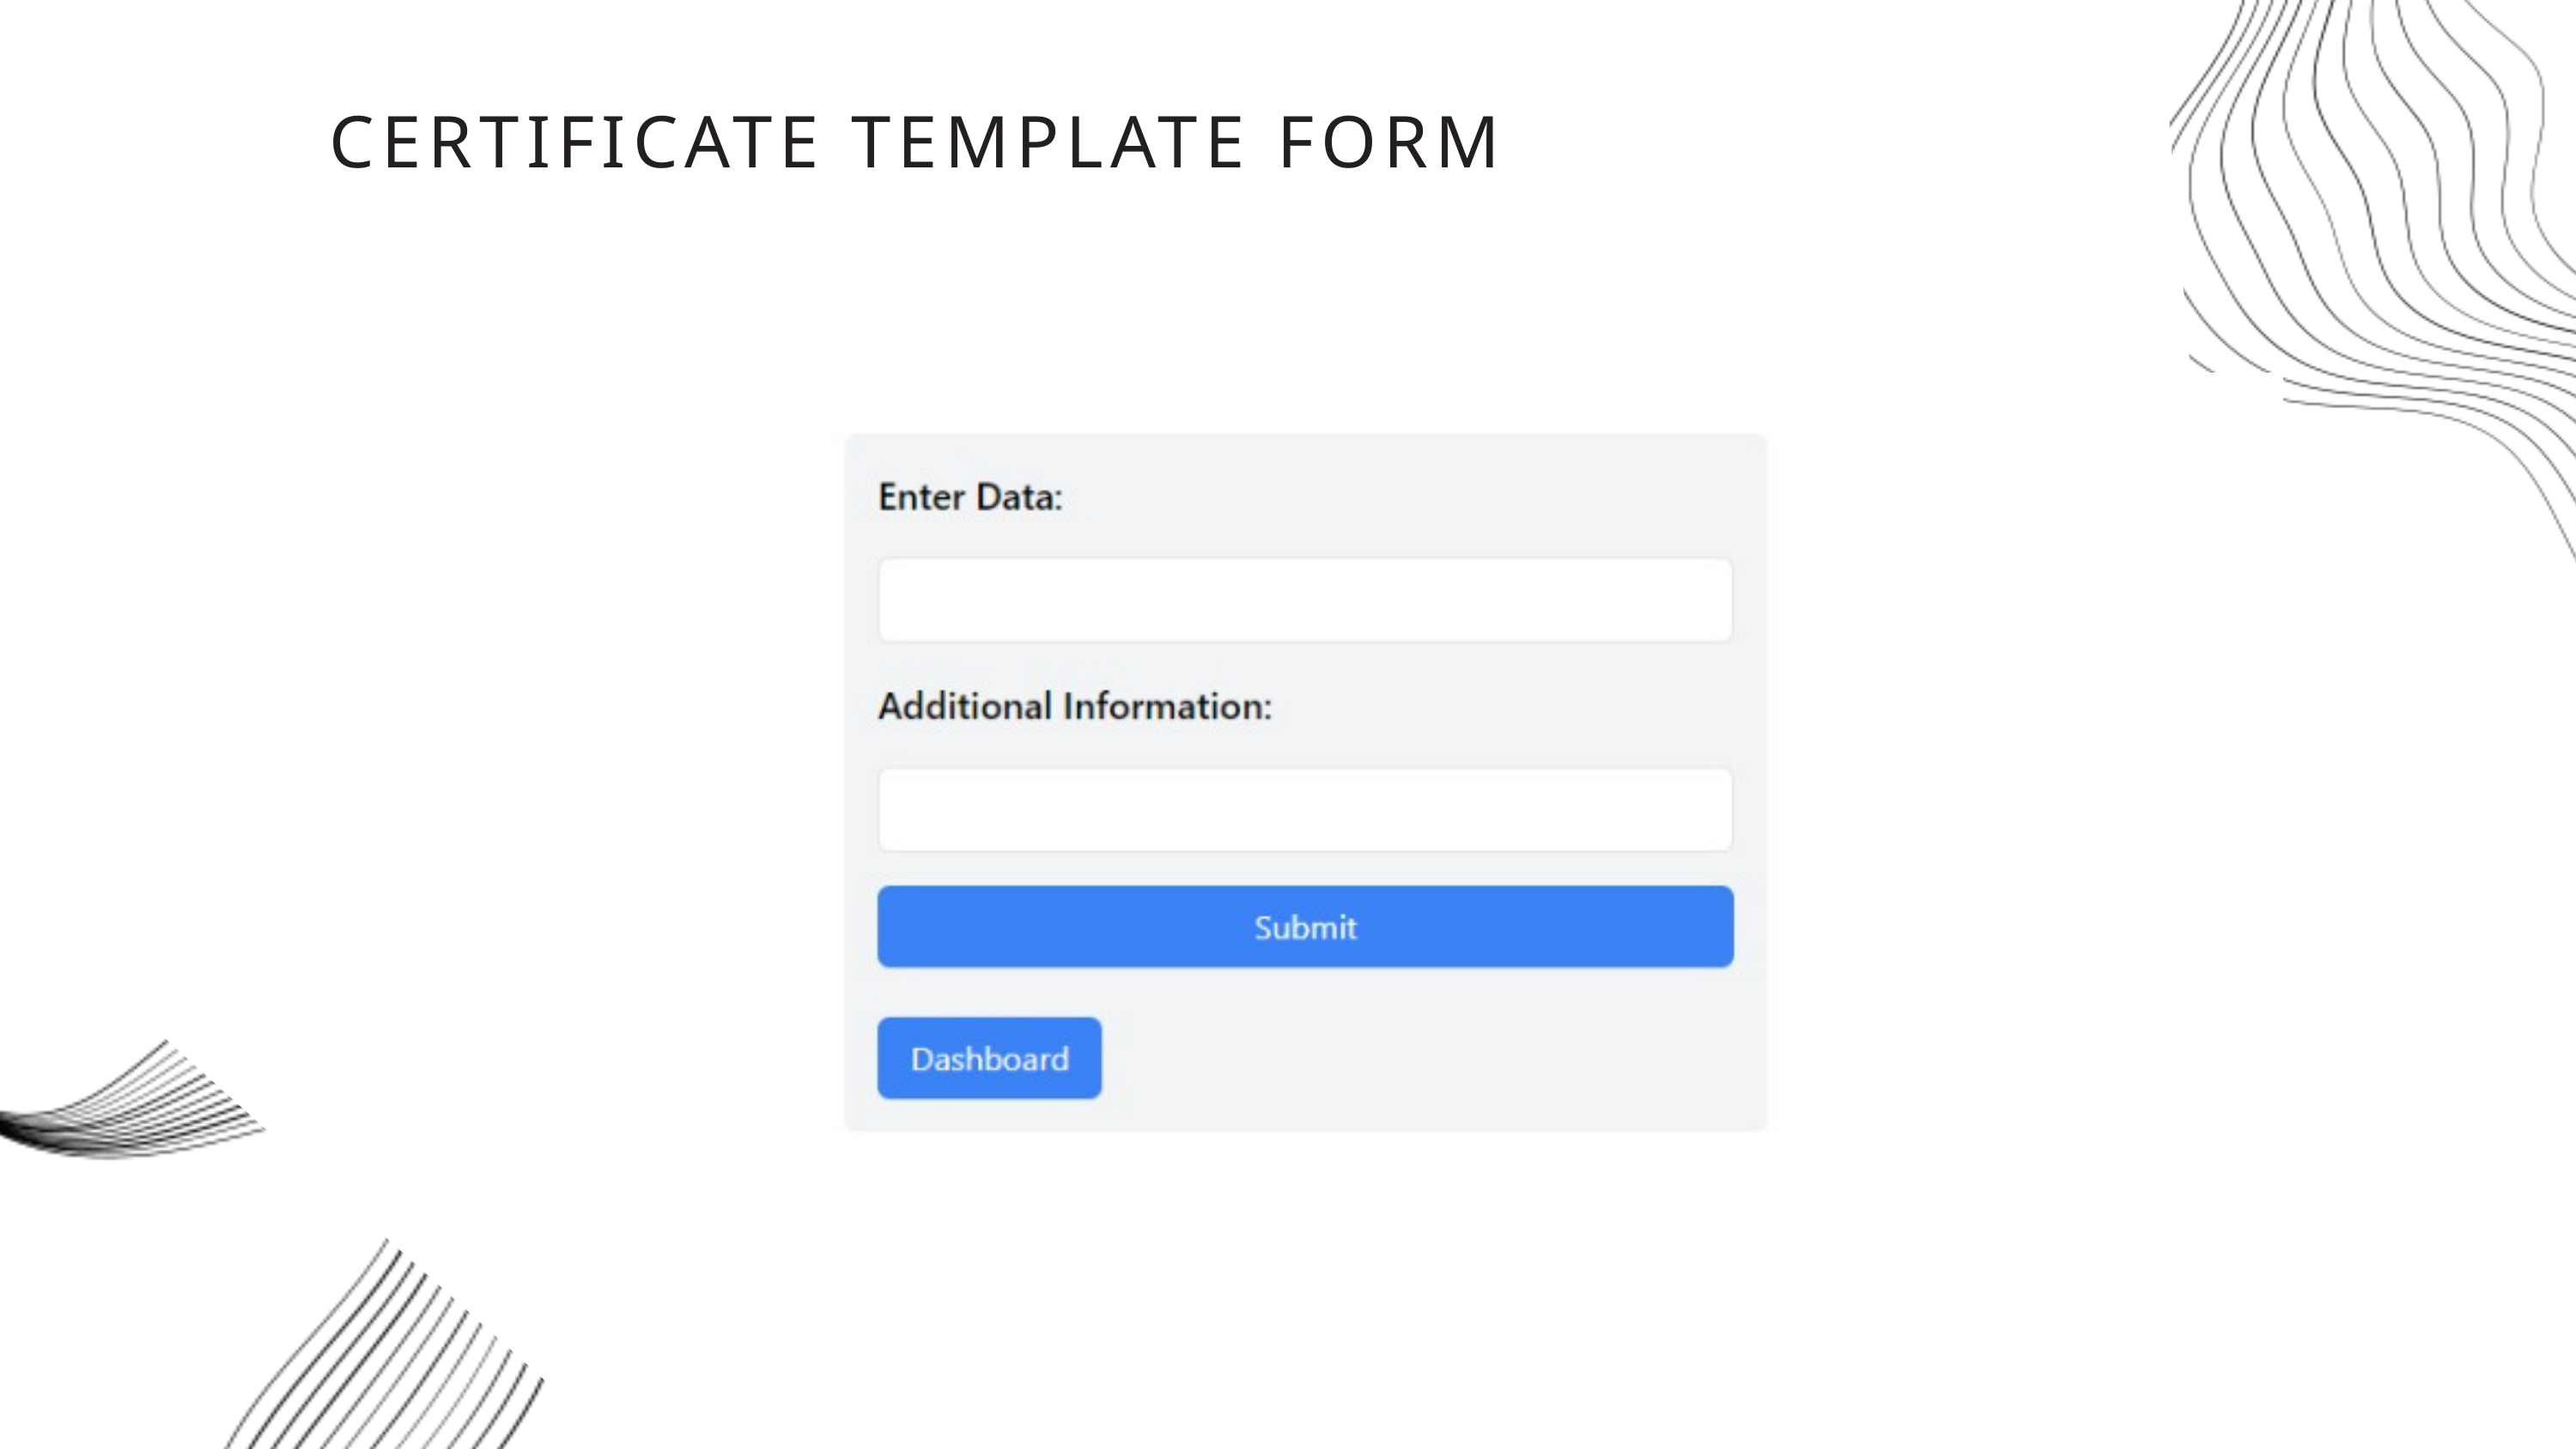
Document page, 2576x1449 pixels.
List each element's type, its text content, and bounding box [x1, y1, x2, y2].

text_box [0, 889, 576, 1449]
text_box [329, 373, 2284, 1172]
text_box CERTIFICATE TEMPLATE FORM [329, 82, 1838, 183]
text_box [2159, 0, 2576, 638]
